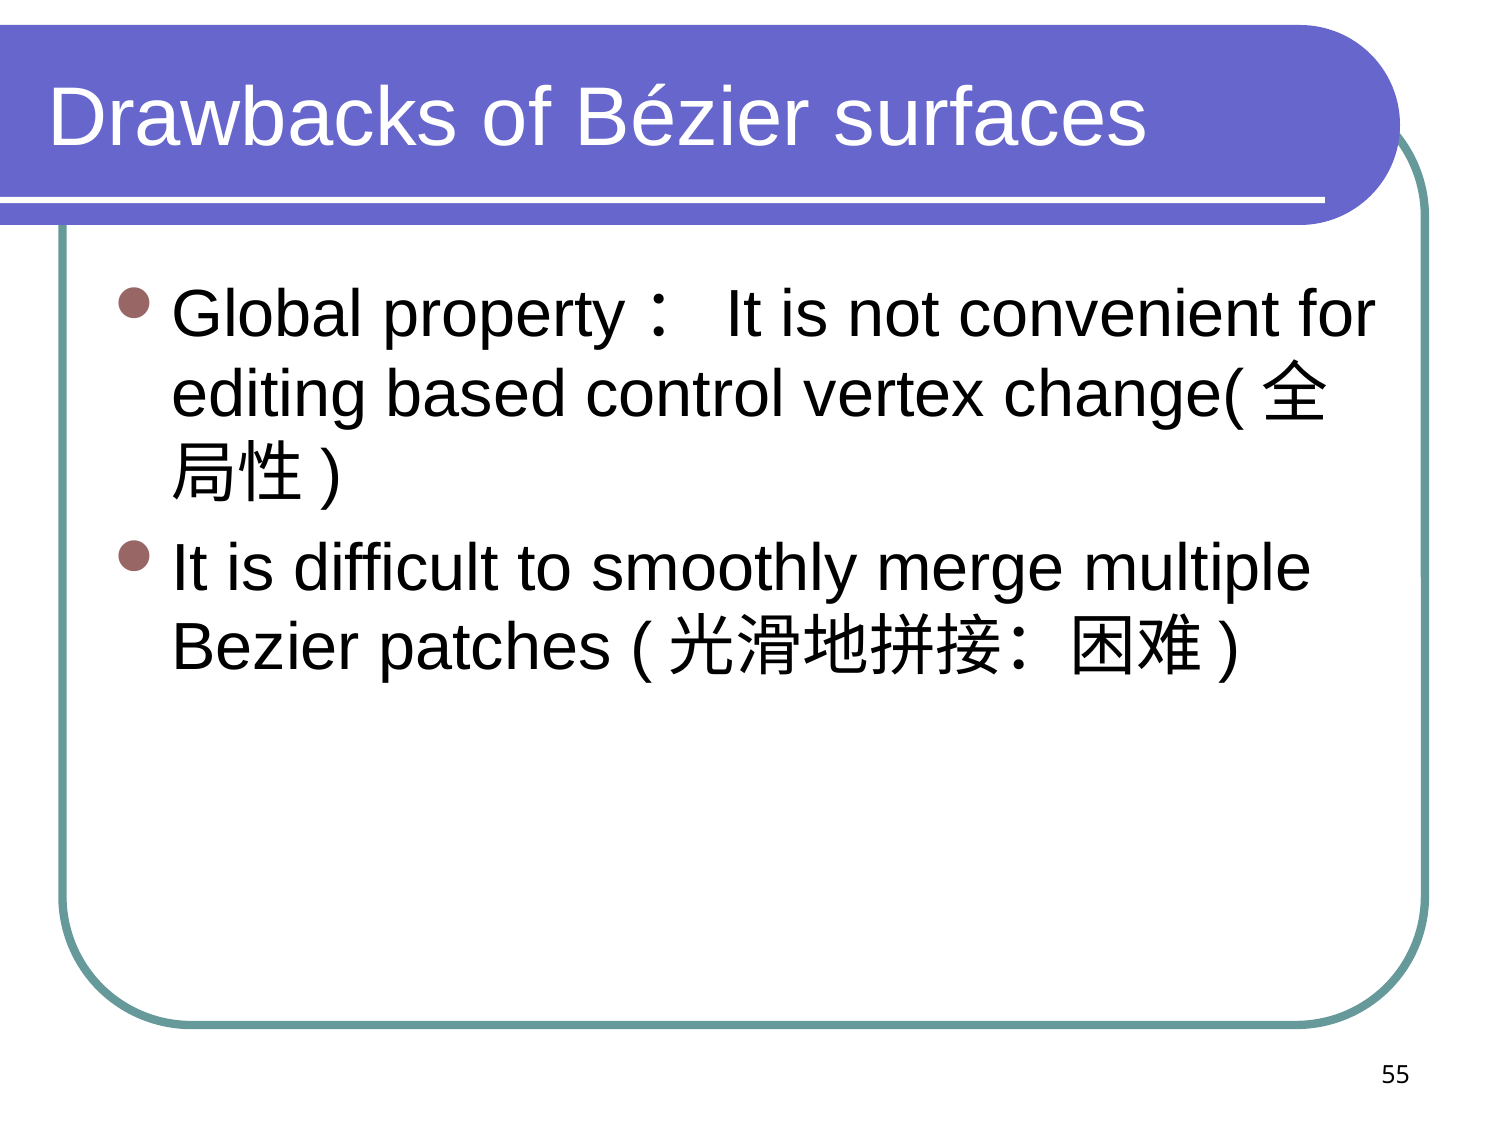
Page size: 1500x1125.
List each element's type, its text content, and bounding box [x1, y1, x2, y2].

title Drawbacks of Bézier surfaces [31, 37, 1348, 188]
list Global property：It is not convenient for editing based control vertex change(全局性) It is difficult to smoothly merge multiple Bezier patches (光滑地拼接：困难) [99, 262, 1401, 988]
slide_number 55 [1074, 1024, 1426, 1101]
